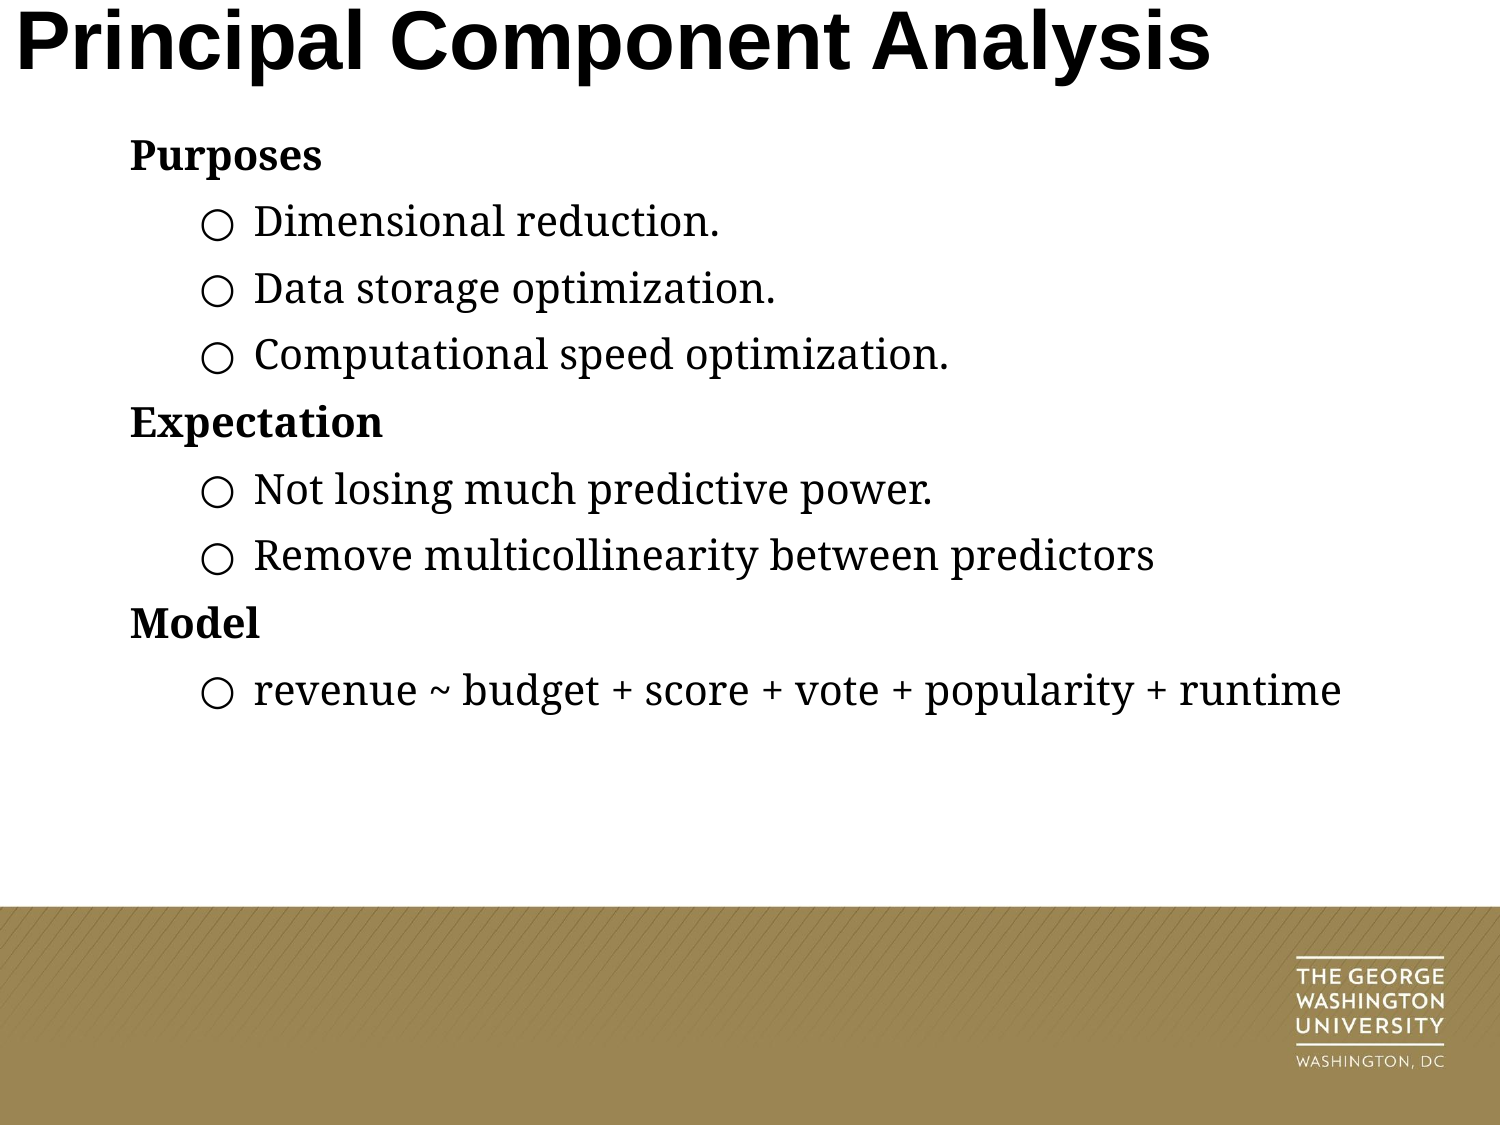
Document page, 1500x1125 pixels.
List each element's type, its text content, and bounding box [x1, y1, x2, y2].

list Purposes Dimensional reduction. Data storage optimization. Computational speed optimization. Expectation Not losing much predictive power. Remove multicollinearity between predictors Model revenue ~ budget + score + vote + popularity + runtime [114, 113, 1386, 893]
title Principal Component Analysis [0, 0, 1273, 130]
picture [0, 0, 1500, 1125]
